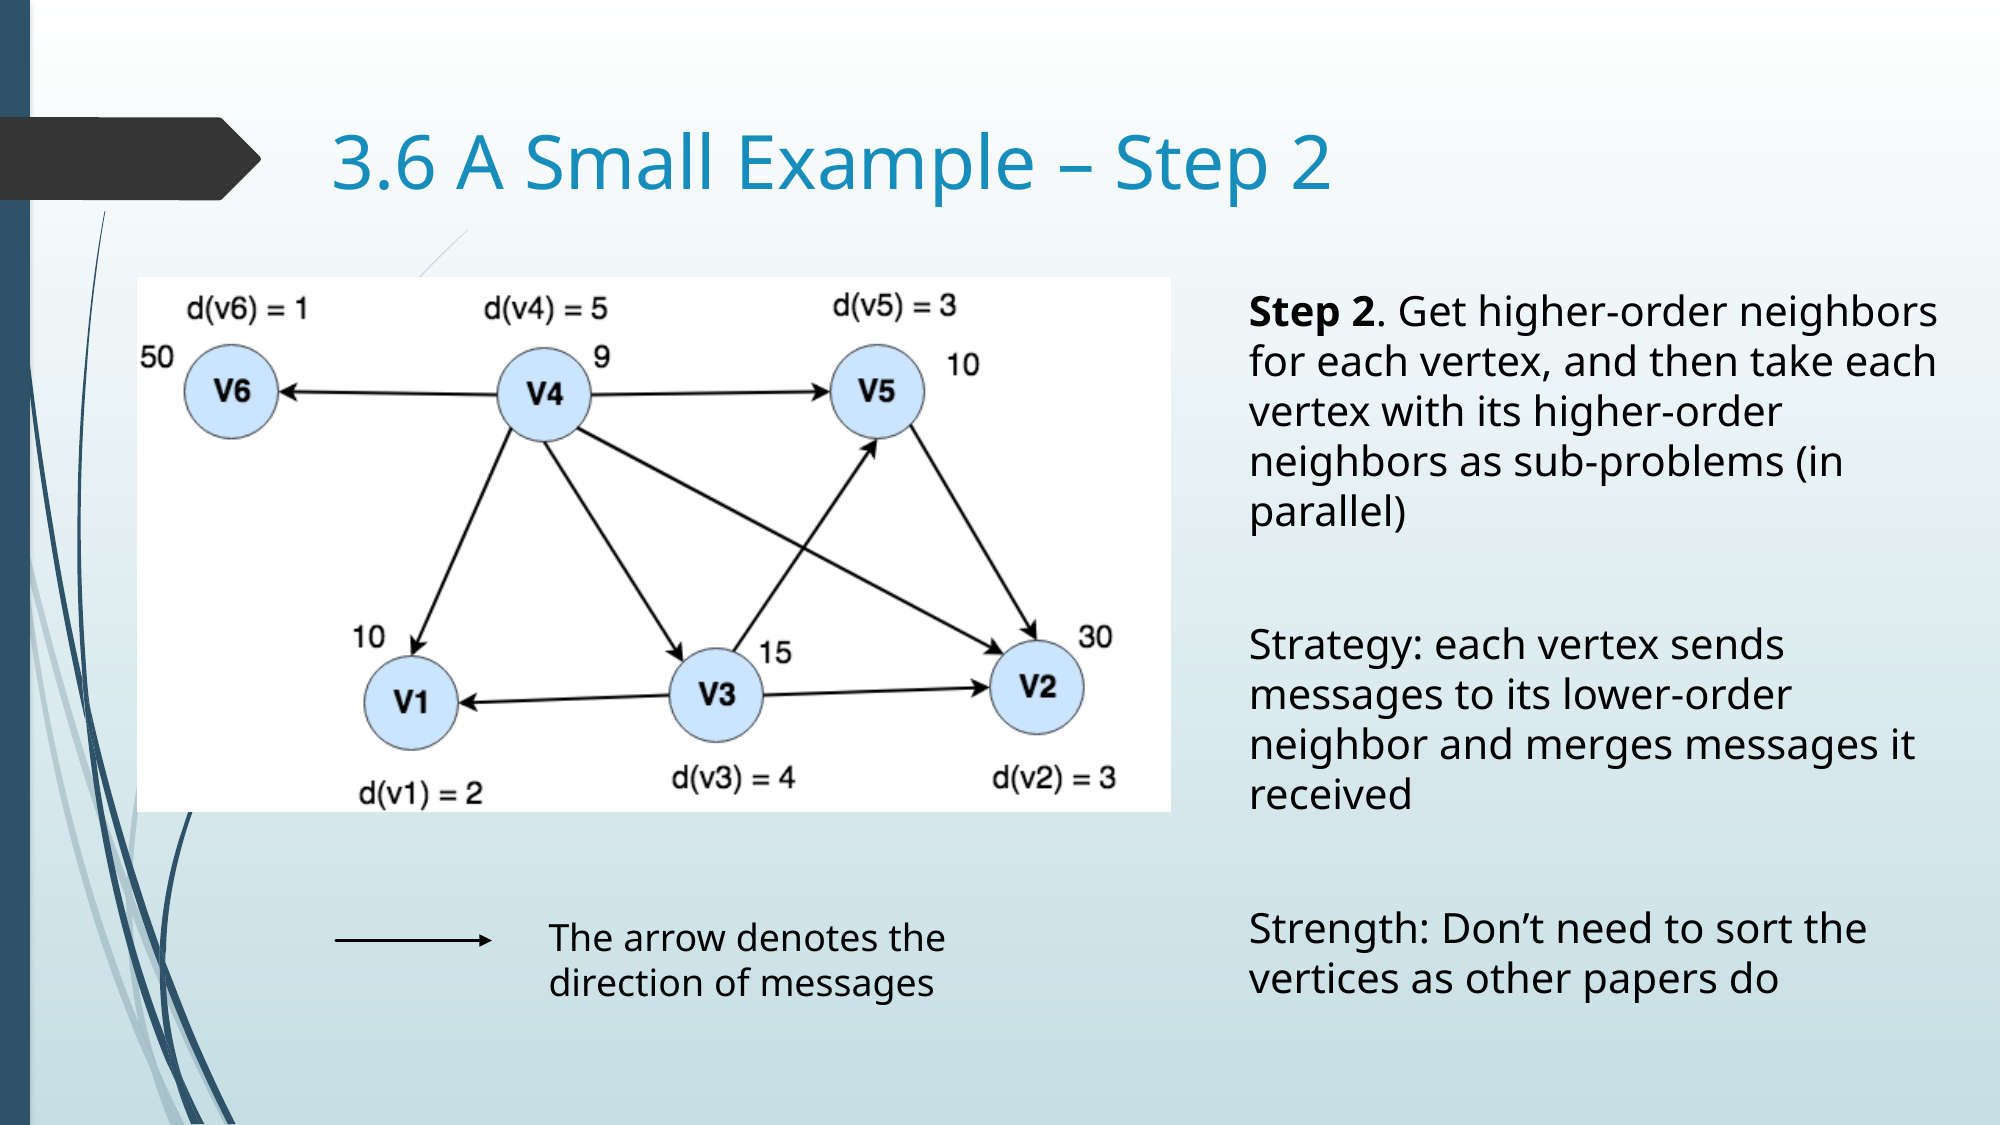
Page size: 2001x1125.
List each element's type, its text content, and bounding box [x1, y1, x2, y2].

text_box 3.6 A Small Example – Step 2 [316, 106, 2000, 325]
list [137, 276, 1171, 812]
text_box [335, 905, 1066, 1013]
text_box Step 2. Get higher-order neighbors for each vertex, and then take each vertex with its higher-order neighbors as sub-problems (in parallel) Strategy: each vertex sends messages to its lower-order neighbor and merges messages it received Strength: Don’t need to sort the vertices as other papers do [1234, 325, 1978, 1086]
